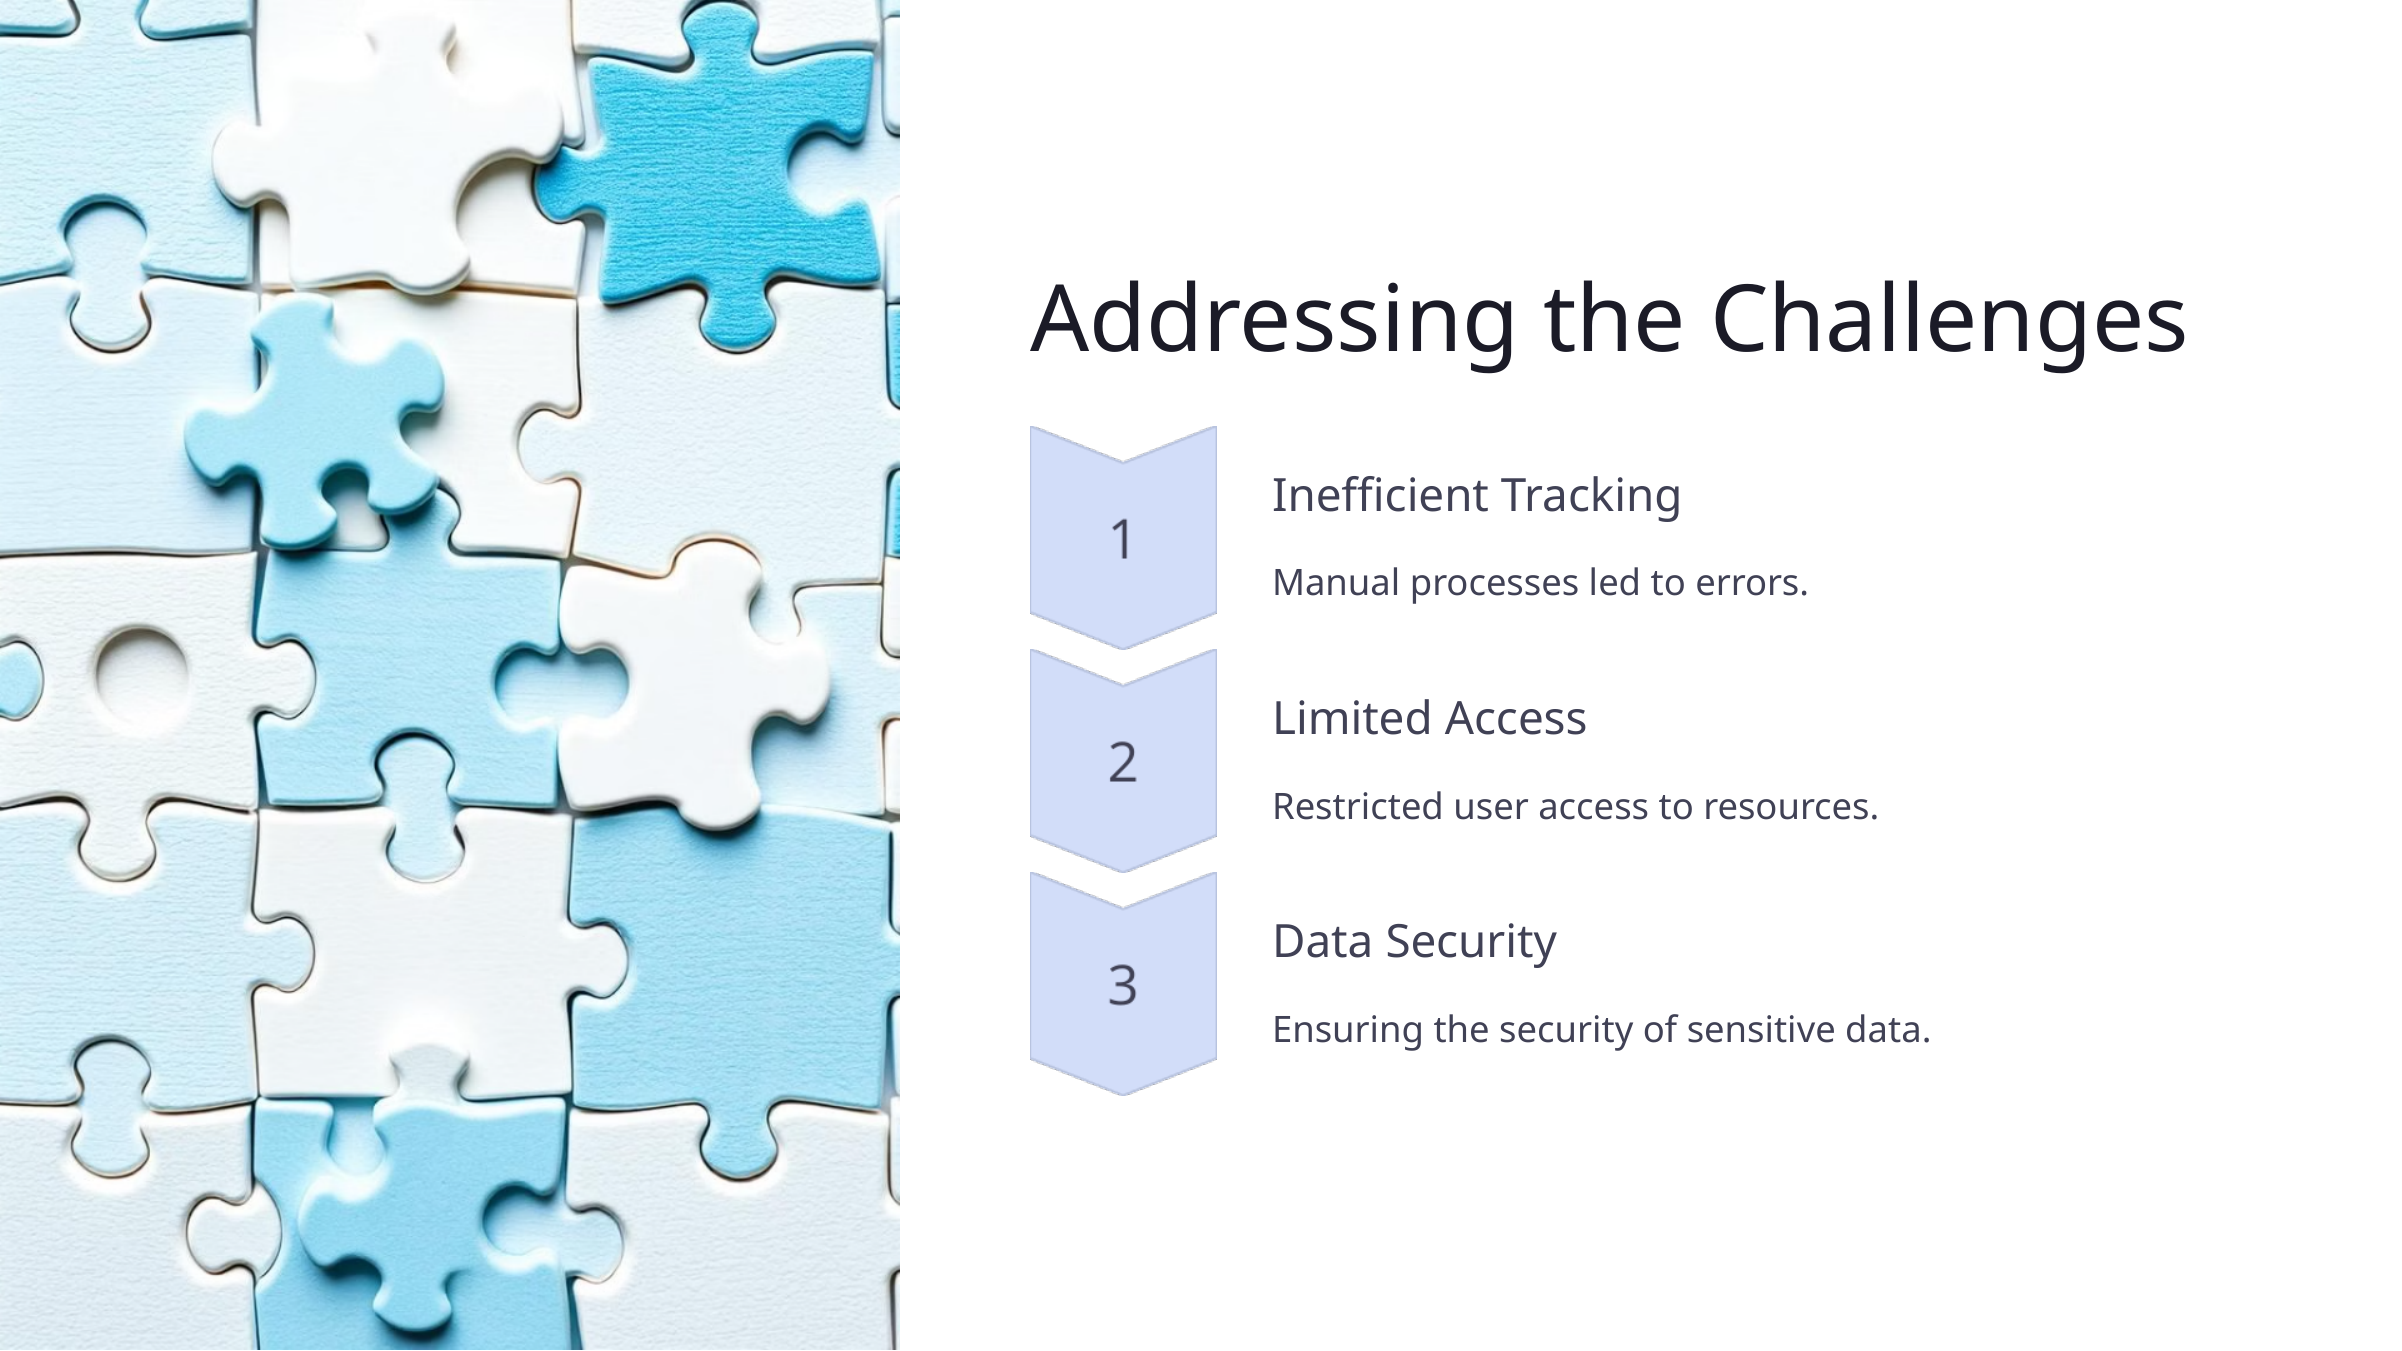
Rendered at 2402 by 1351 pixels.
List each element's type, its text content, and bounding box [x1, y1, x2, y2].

picture [1029, 425, 1217, 1097]
text_box Restricted user access to resources. [1272, 767, 2270, 827]
text_box Addressing the Challenges [1030, 254, 2266, 371]
picture [0, 0, 901, 1351]
text_box Ensuring the security of sensitive data. [1272, 990, 2270, 1050]
text_box Data Security [1271, 909, 1738, 968]
text_box Inefficient Tracking [1271, 463, 1738, 522]
text_box Manual processes led to errors. [1272, 543, 2270, 604]
text_box Limited Access [1271, 686, 1738, 745]
